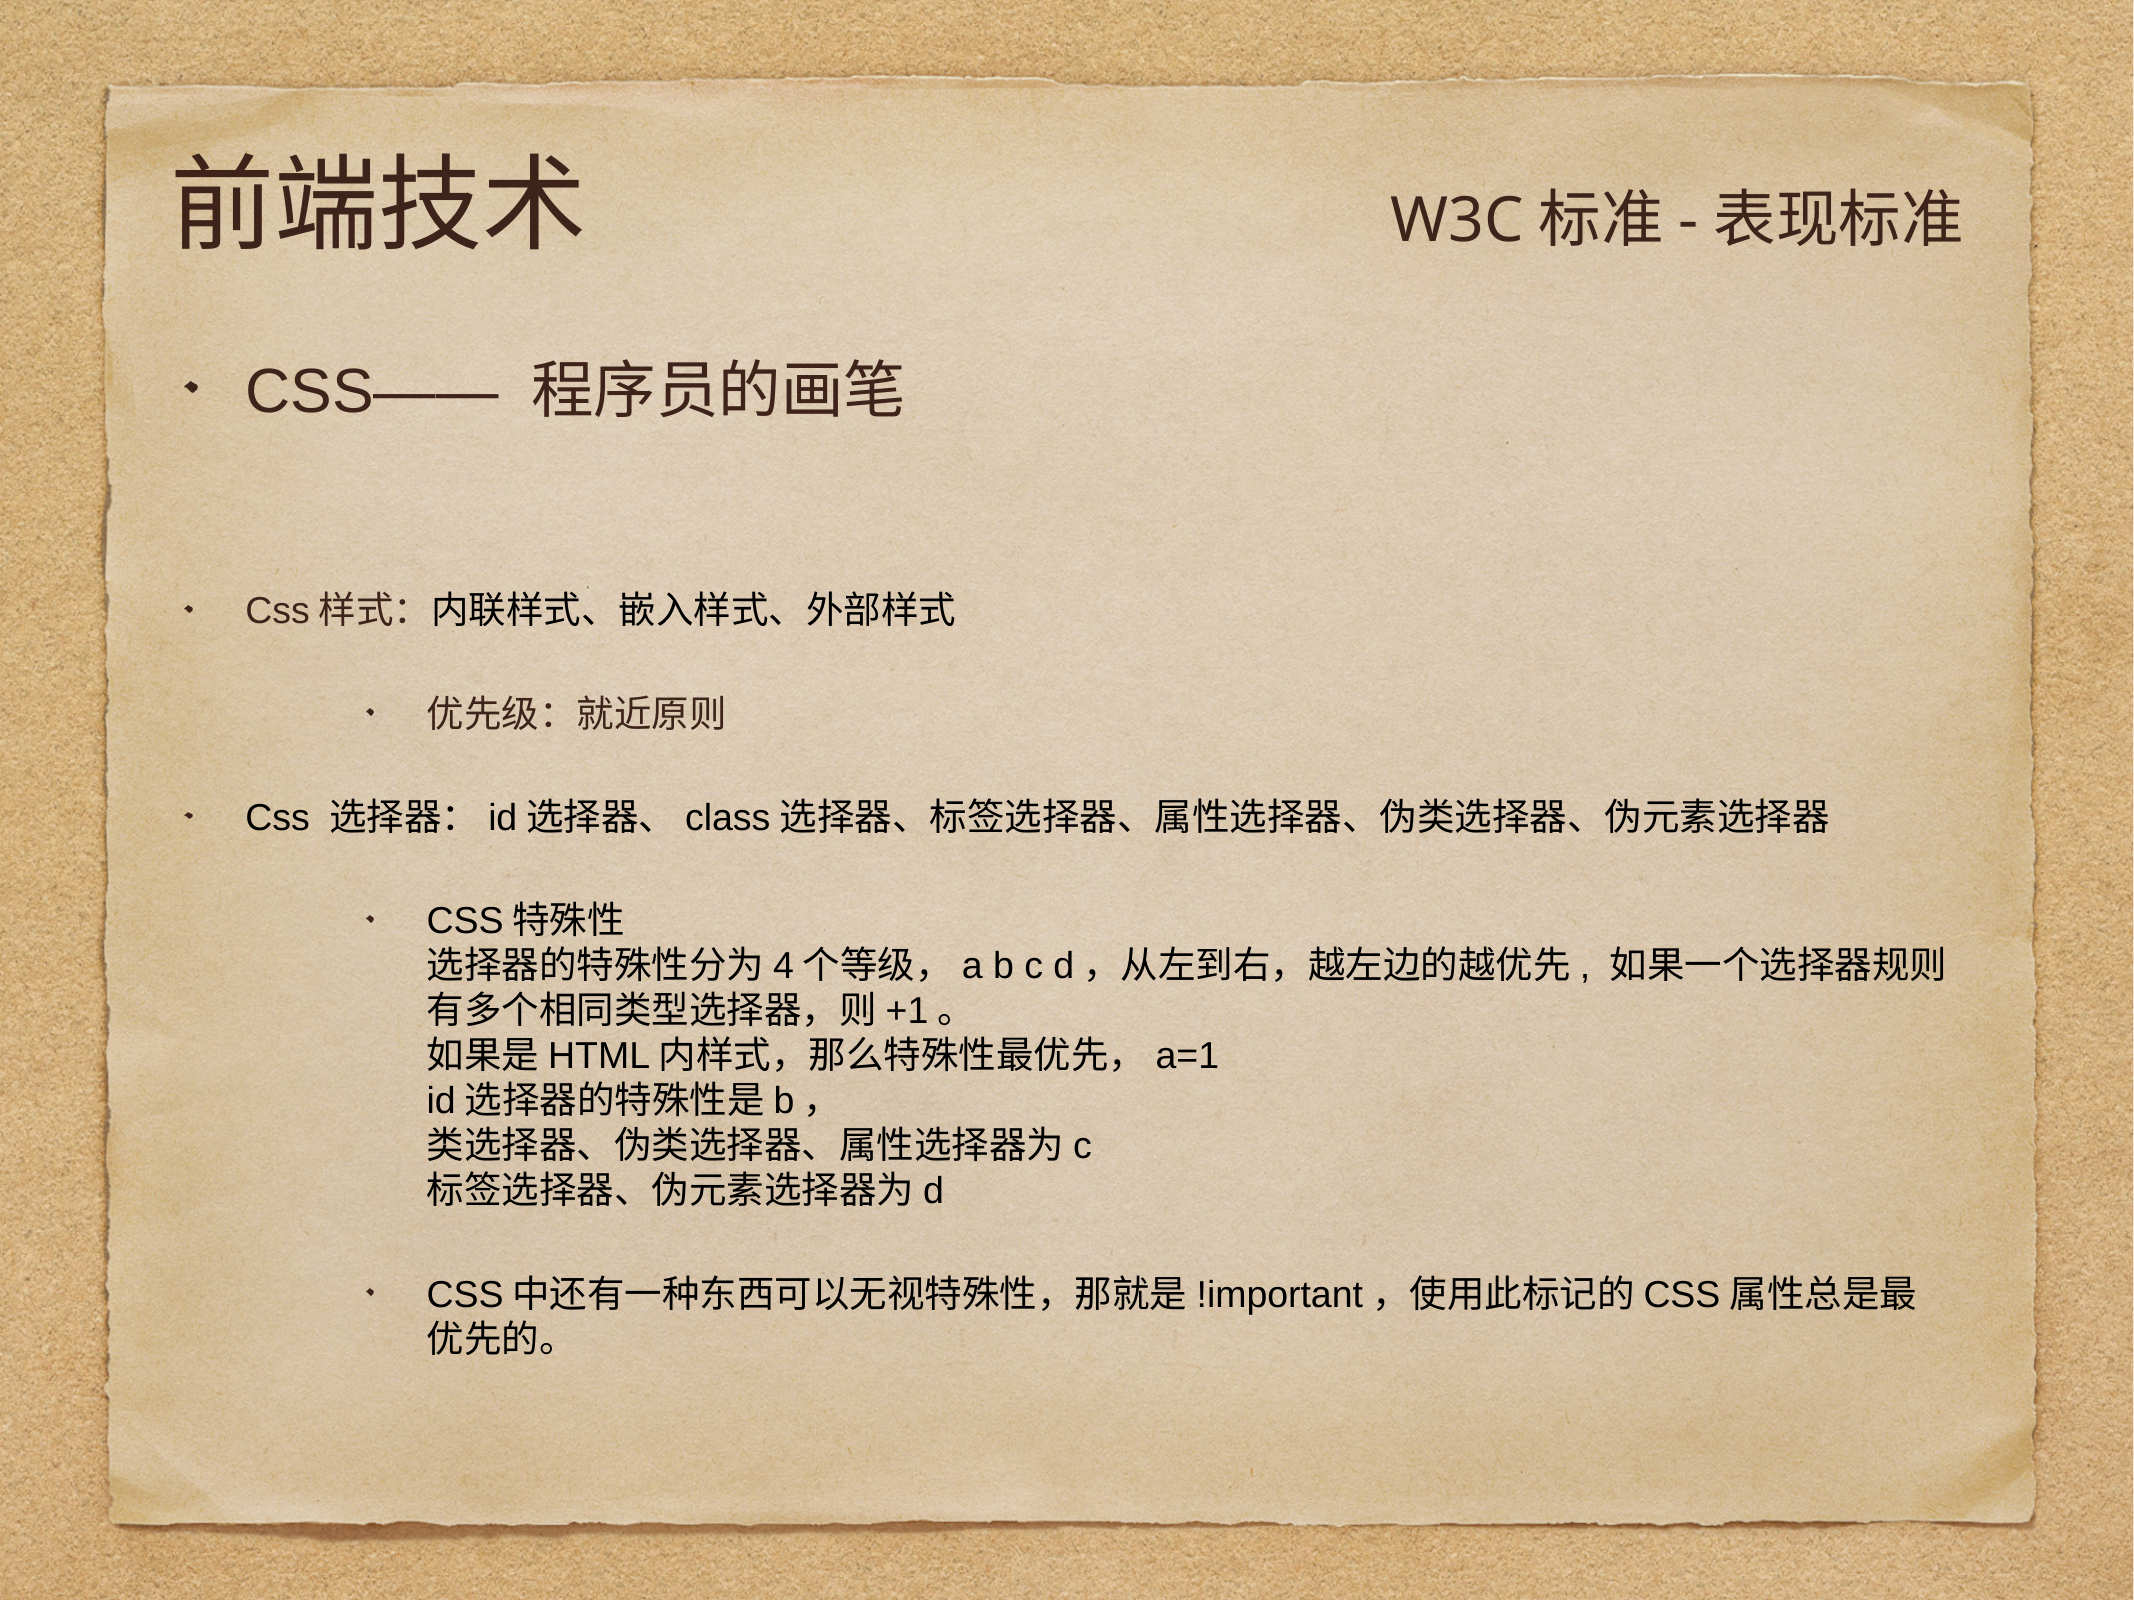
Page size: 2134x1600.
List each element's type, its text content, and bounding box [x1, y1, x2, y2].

list CSS—— 程序员的画笔 Css样式：内联样式、嵌入样式、外部样式 优先级：就近原则 Css 选择器：id选择器、class选择器、标签选择器、属性选择器、伪类选择器、伪元素选择器 CSS特殊性 选择器的特殊性分为4个等级，a b c d，从左到右，越左边的越优先, 如果一个选择器规则有多个相同类型选择器，则+1。 如果是HTML内样式，那么特殊性最优先，a=1 id选择器的特殊性是b， 类选择器、伪类选择器、属性选择器为c 标签选择器、伪元素选择器为d CSS中还有一种东西可以无视特殊性，那就是!important，使用此标记的CSS属性总是最优先的。 [184, 349, 1949, 1399]
text_box W3C标准-表现标准 [1381, 170, 1973, 263]
picture [0, 0, 2134, 1600]
title 前端技术 [169, 103, 1926, 297]
